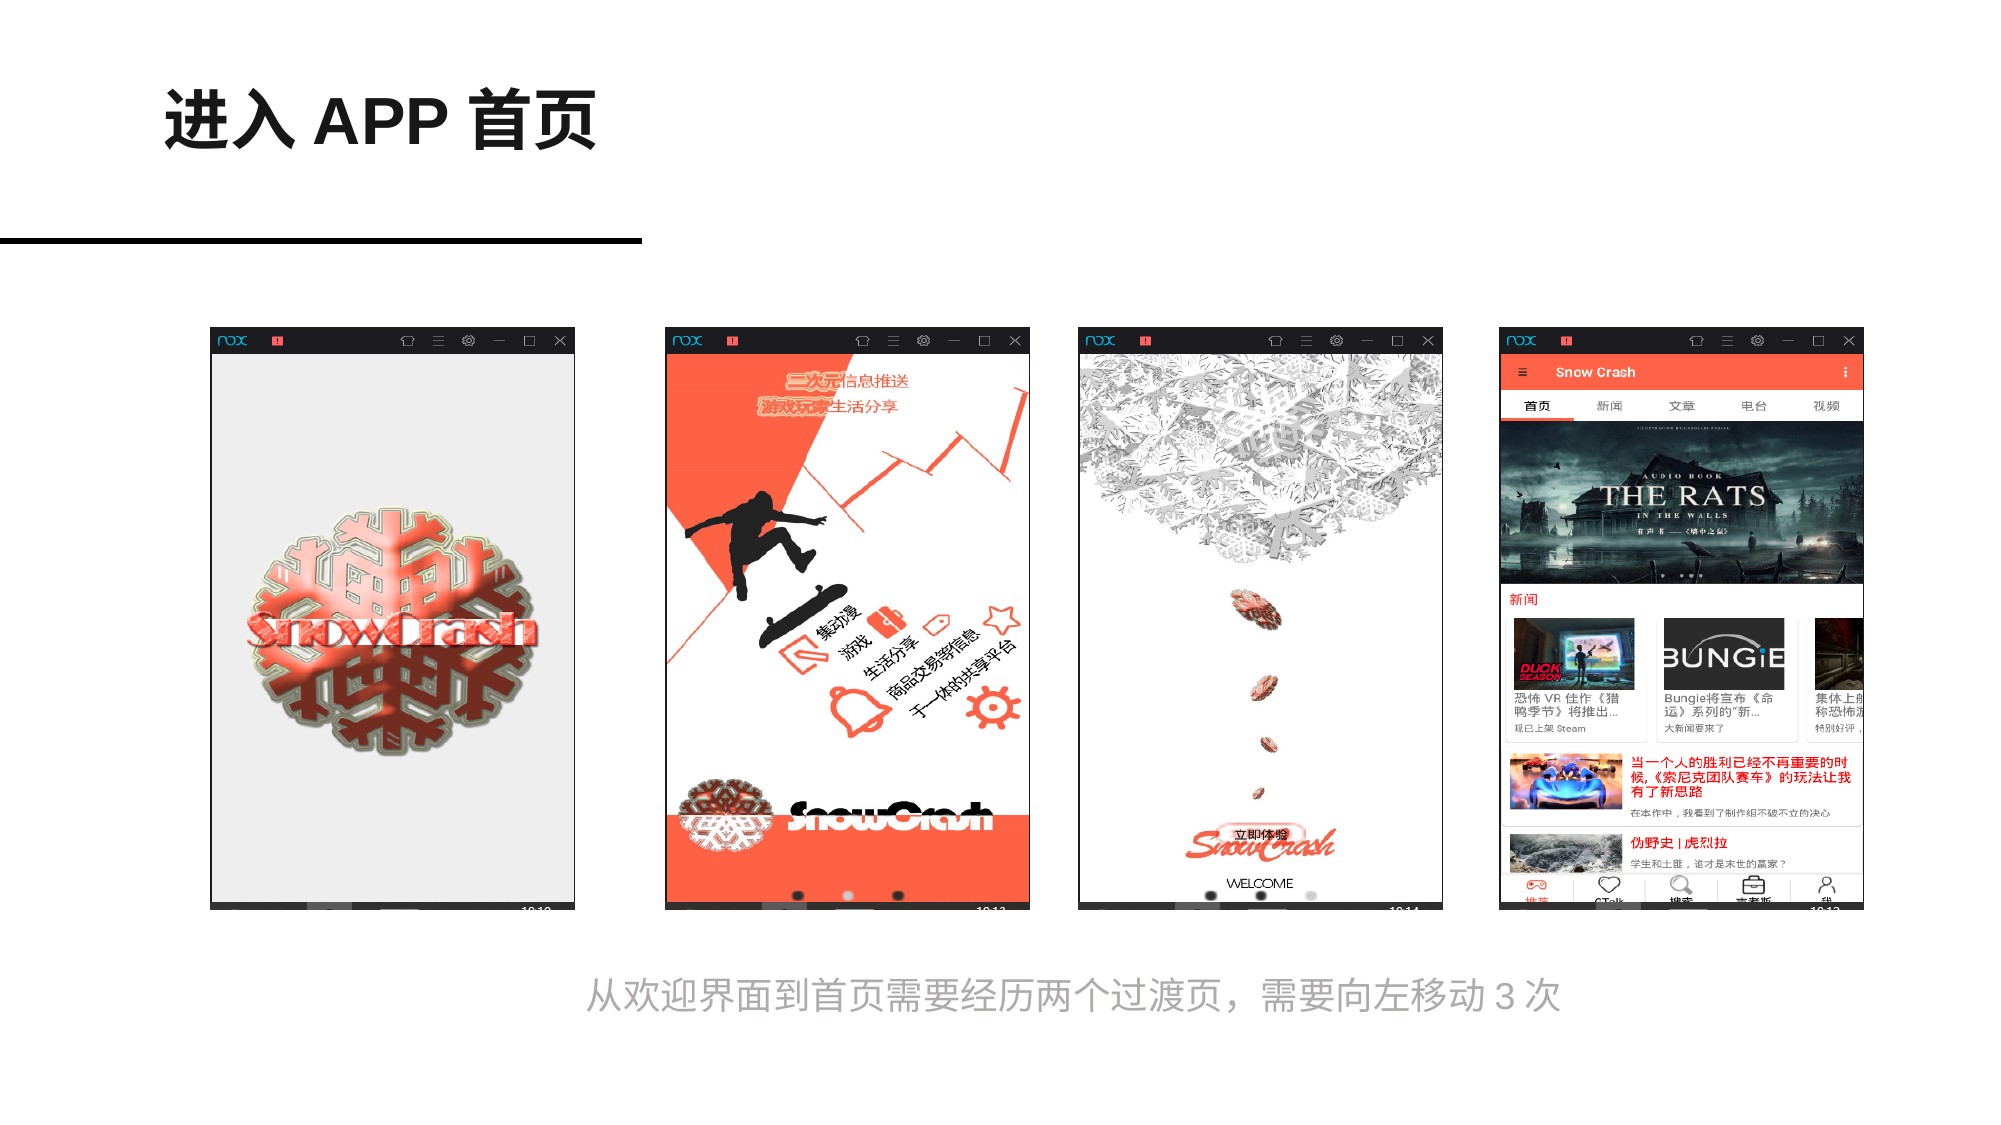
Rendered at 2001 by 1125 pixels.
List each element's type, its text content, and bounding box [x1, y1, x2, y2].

picture [1499, 327, 1864, 910]
text_box 进入APP首页 [0, 70, 763, 246]
text_box 从欢迎界面到首页需要经历两个过渡页，需要向左移动3次 [574, 955, 1584, 1023]
picture [665, 327, 1030, 910]
picture [210, 327, 575, 910]
picture [1078, 327, 1443, 910]
